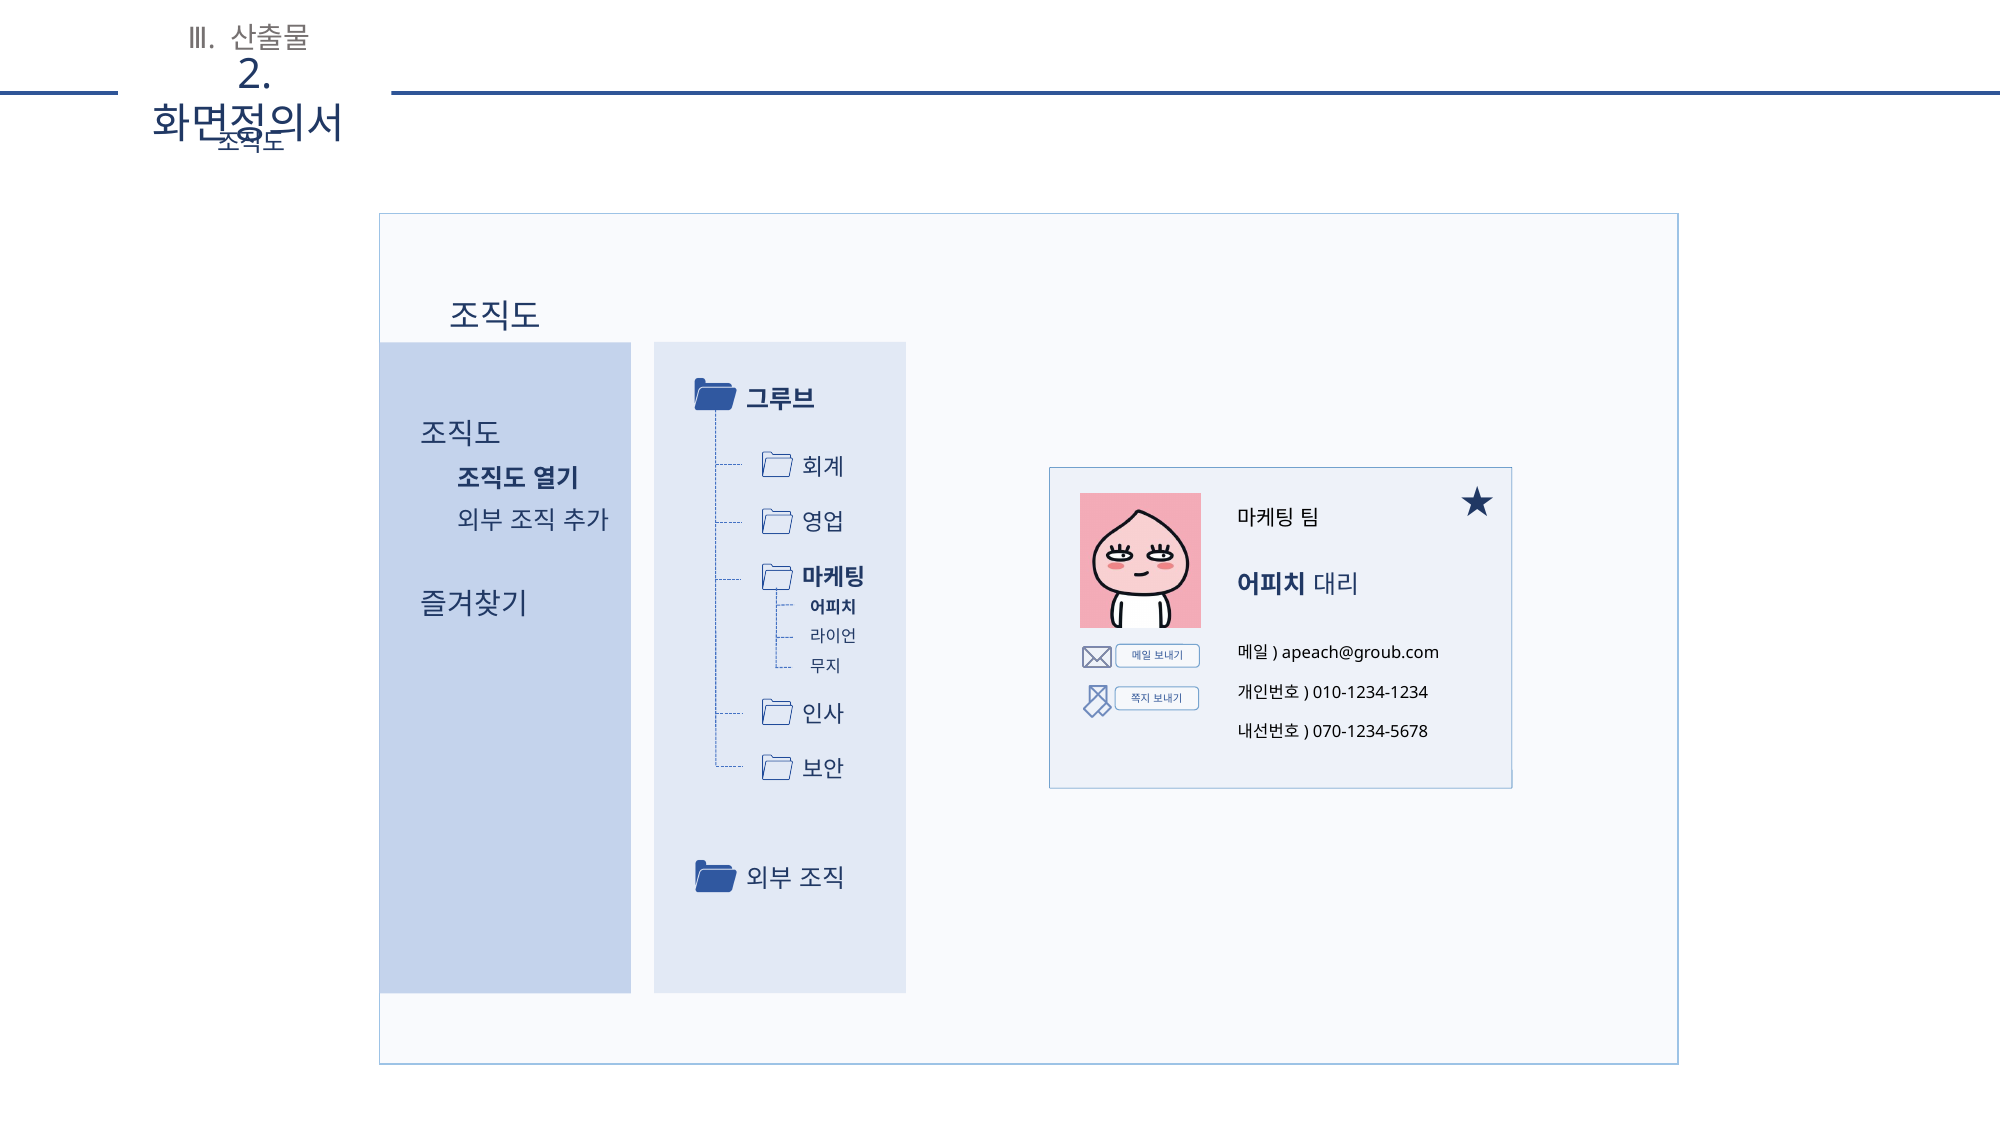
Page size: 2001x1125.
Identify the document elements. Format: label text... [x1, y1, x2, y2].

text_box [0, 12, 2000, 132]
text_box 조직도 [202, 132, 552, 164]
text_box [654, 341, 1183, 994]
text_box 조직도 열기 외부 조직 추가 [442, 454, 630, 542]
text_box [378, 212, 1679, 1065]
text_box 조직도 즐겨찾기 [405, 407, 654, 813]
text_box [378, 341, 632, 995]
text_box 조직도 [434, 287, 925, 343]
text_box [1049, 466, 1537, 789]
